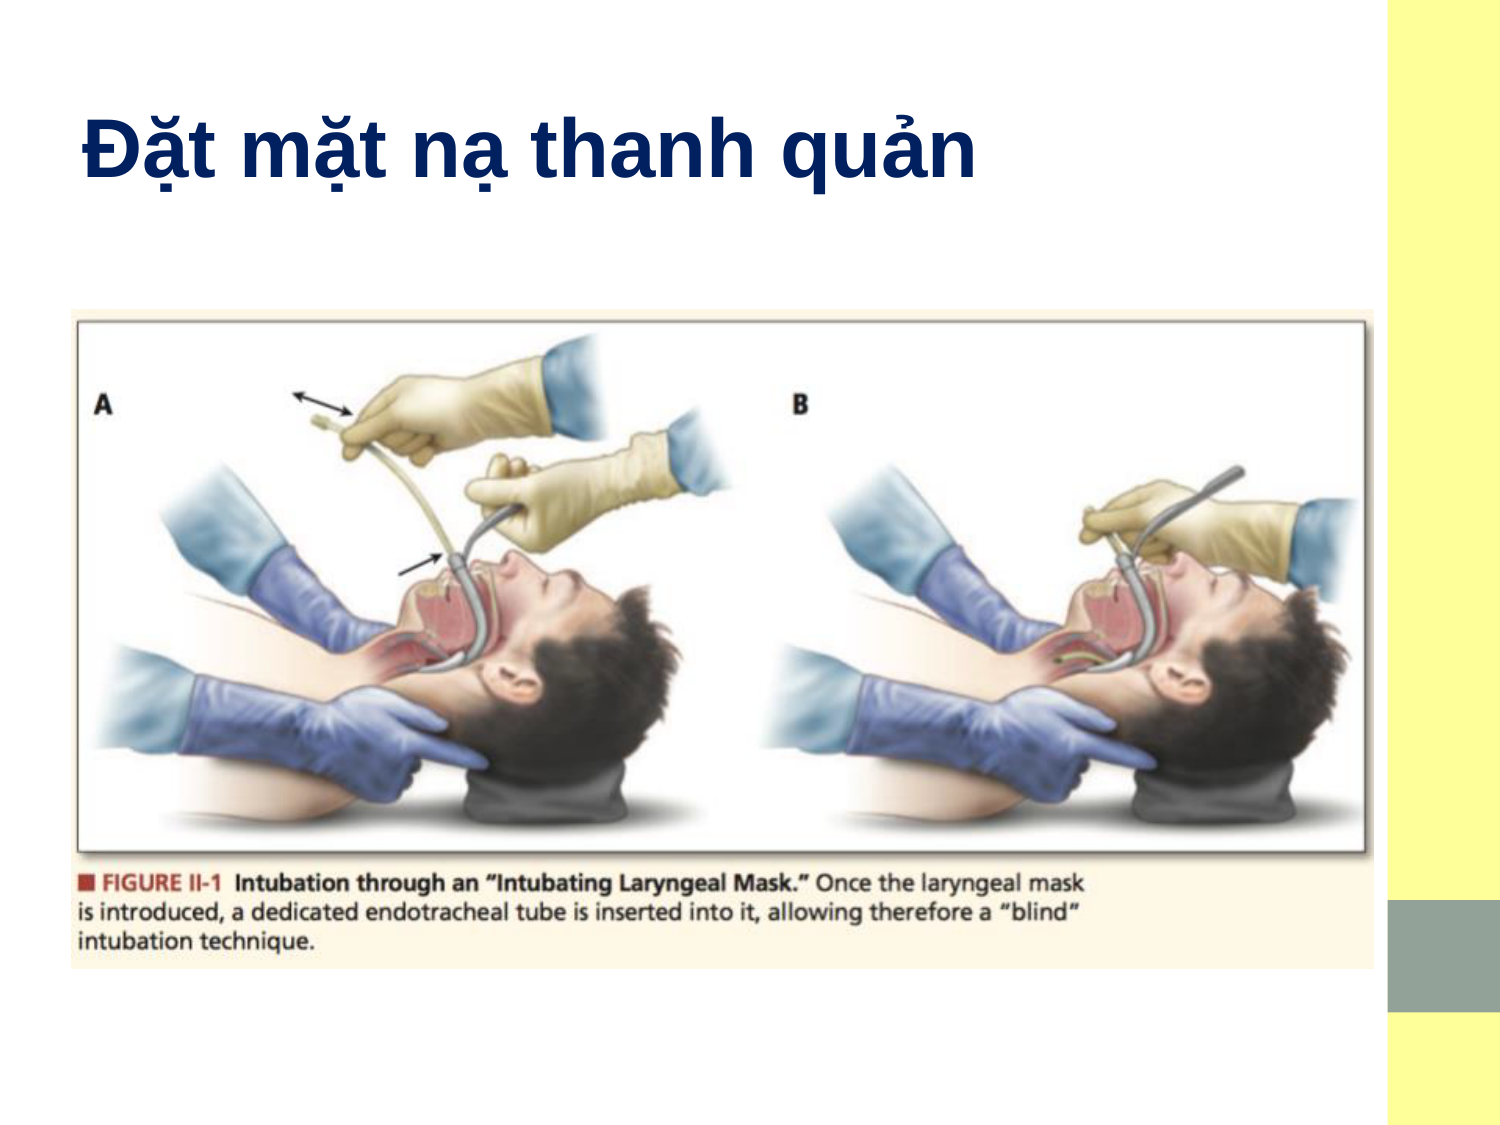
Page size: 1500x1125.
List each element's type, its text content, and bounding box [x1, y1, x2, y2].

picture [71, 308, 1374, 969]
title Đặt mặt nạ thanh quản [75, 62, 1325, 227]
